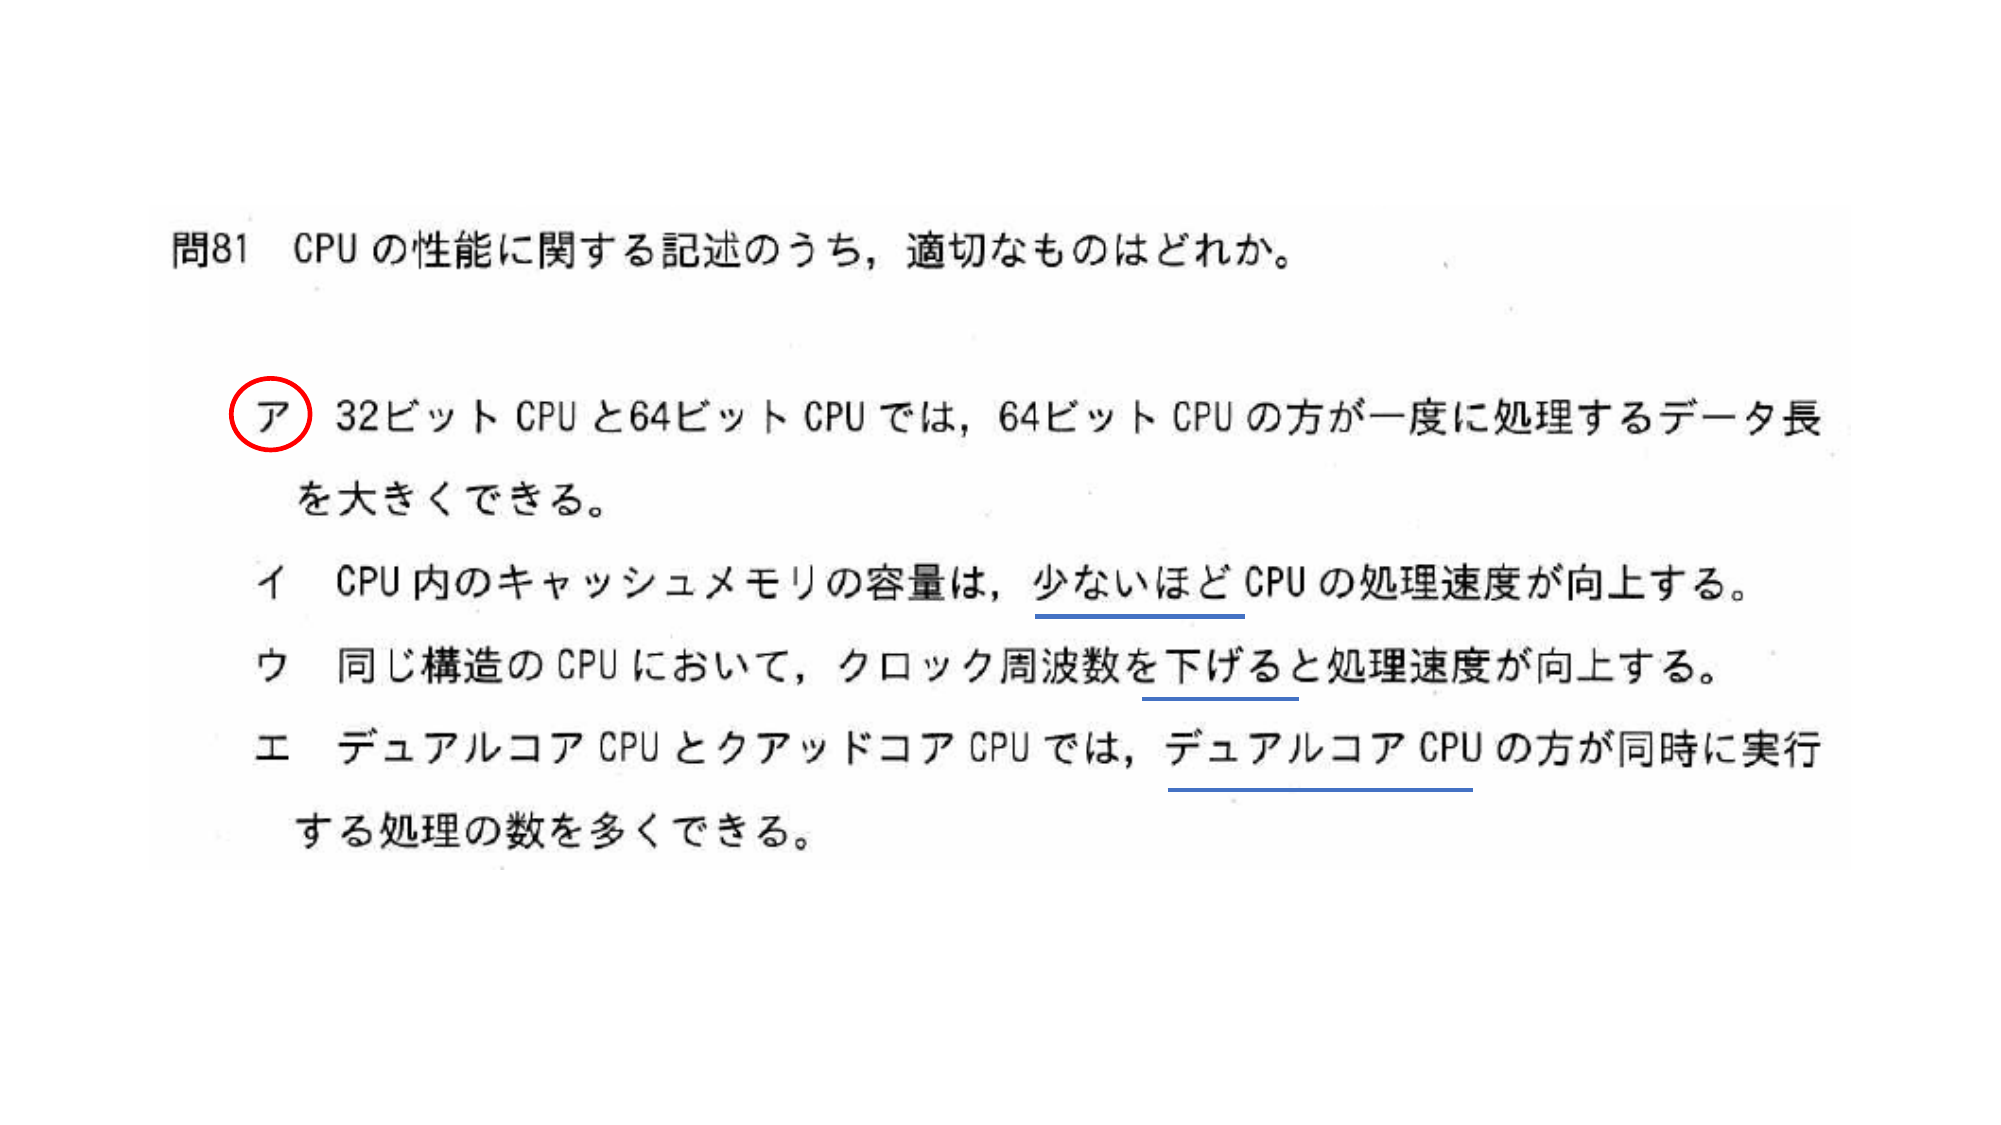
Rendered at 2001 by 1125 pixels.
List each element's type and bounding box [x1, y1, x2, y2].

picture [149, 205, 1851, 870]
